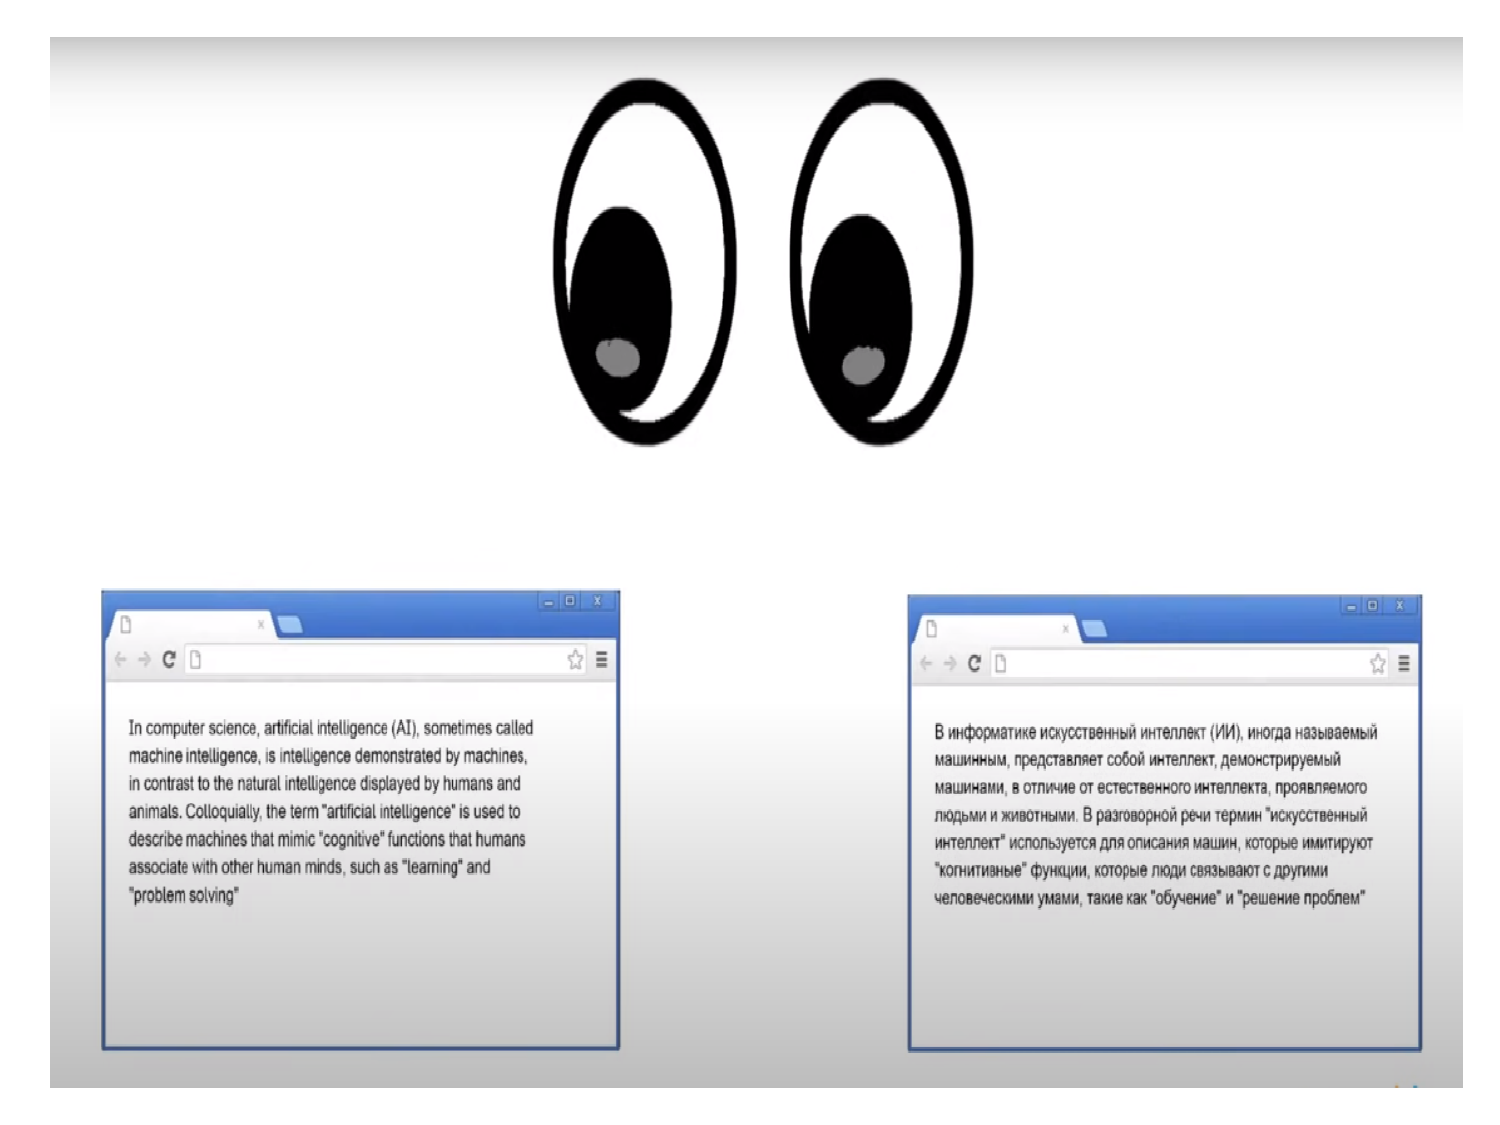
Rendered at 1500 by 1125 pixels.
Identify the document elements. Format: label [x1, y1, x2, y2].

picture [49, 37, 1463, 1088]
